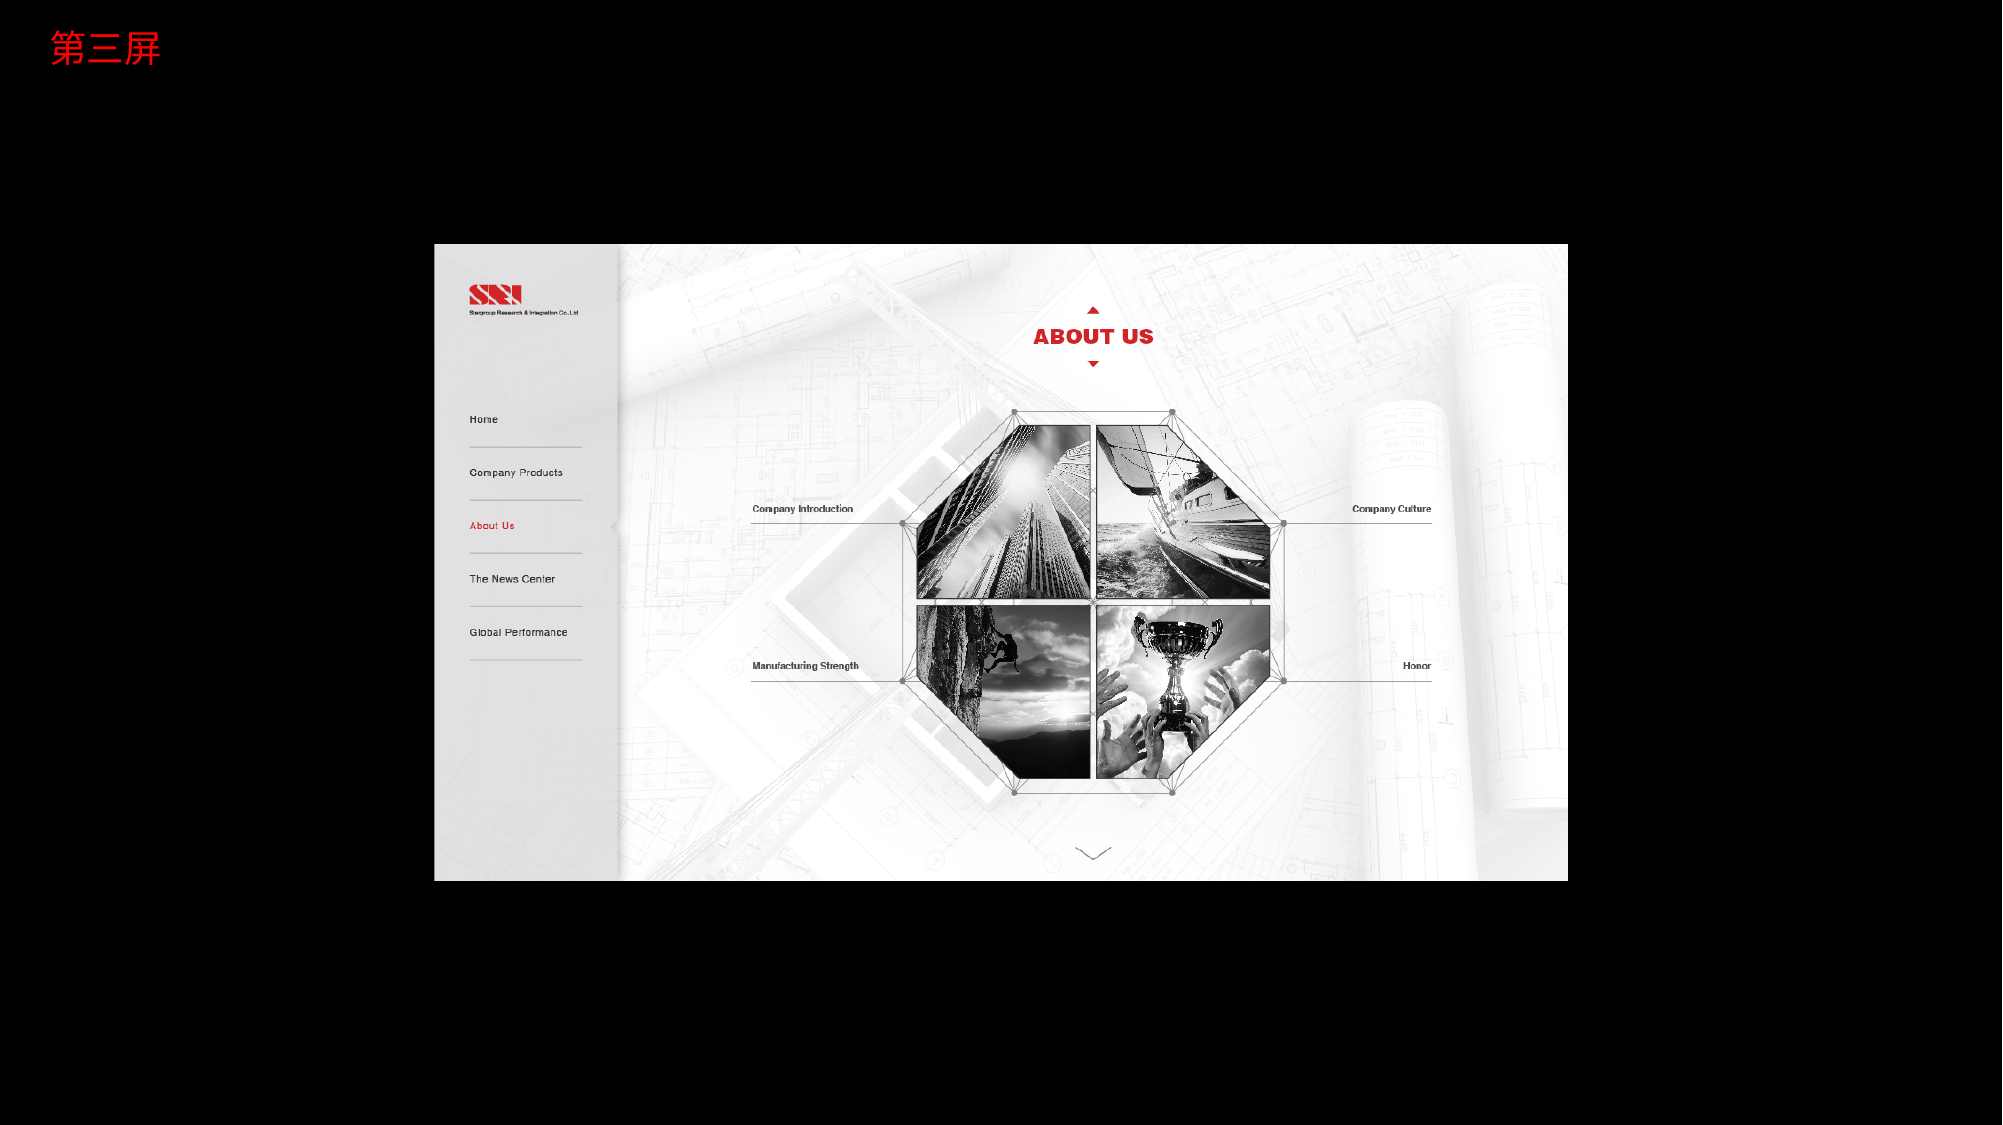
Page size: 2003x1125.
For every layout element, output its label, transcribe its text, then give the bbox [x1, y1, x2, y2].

picture [434, 244, 1568, 881]
text_box 第三屏 [34, 18, 290, 78]
